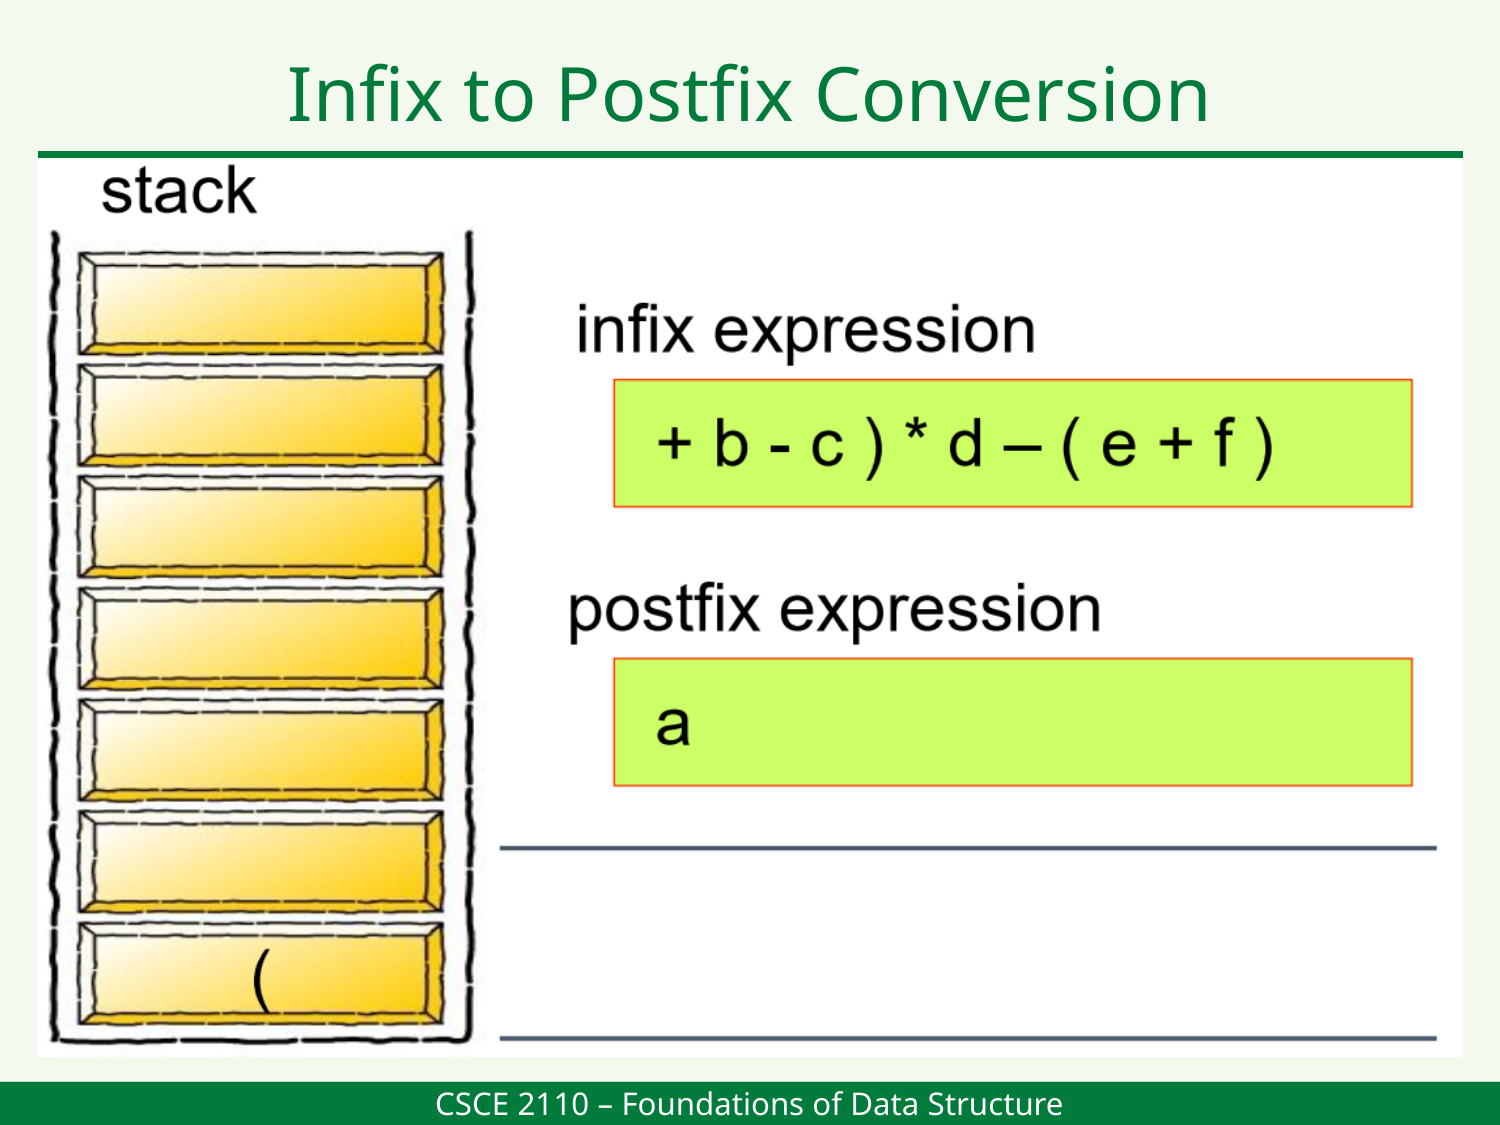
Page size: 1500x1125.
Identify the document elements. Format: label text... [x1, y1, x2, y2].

text_box Infix to Postfix Conversion [36, 27, 1463, 155]
picture [37, 159, 1463, 1057]
